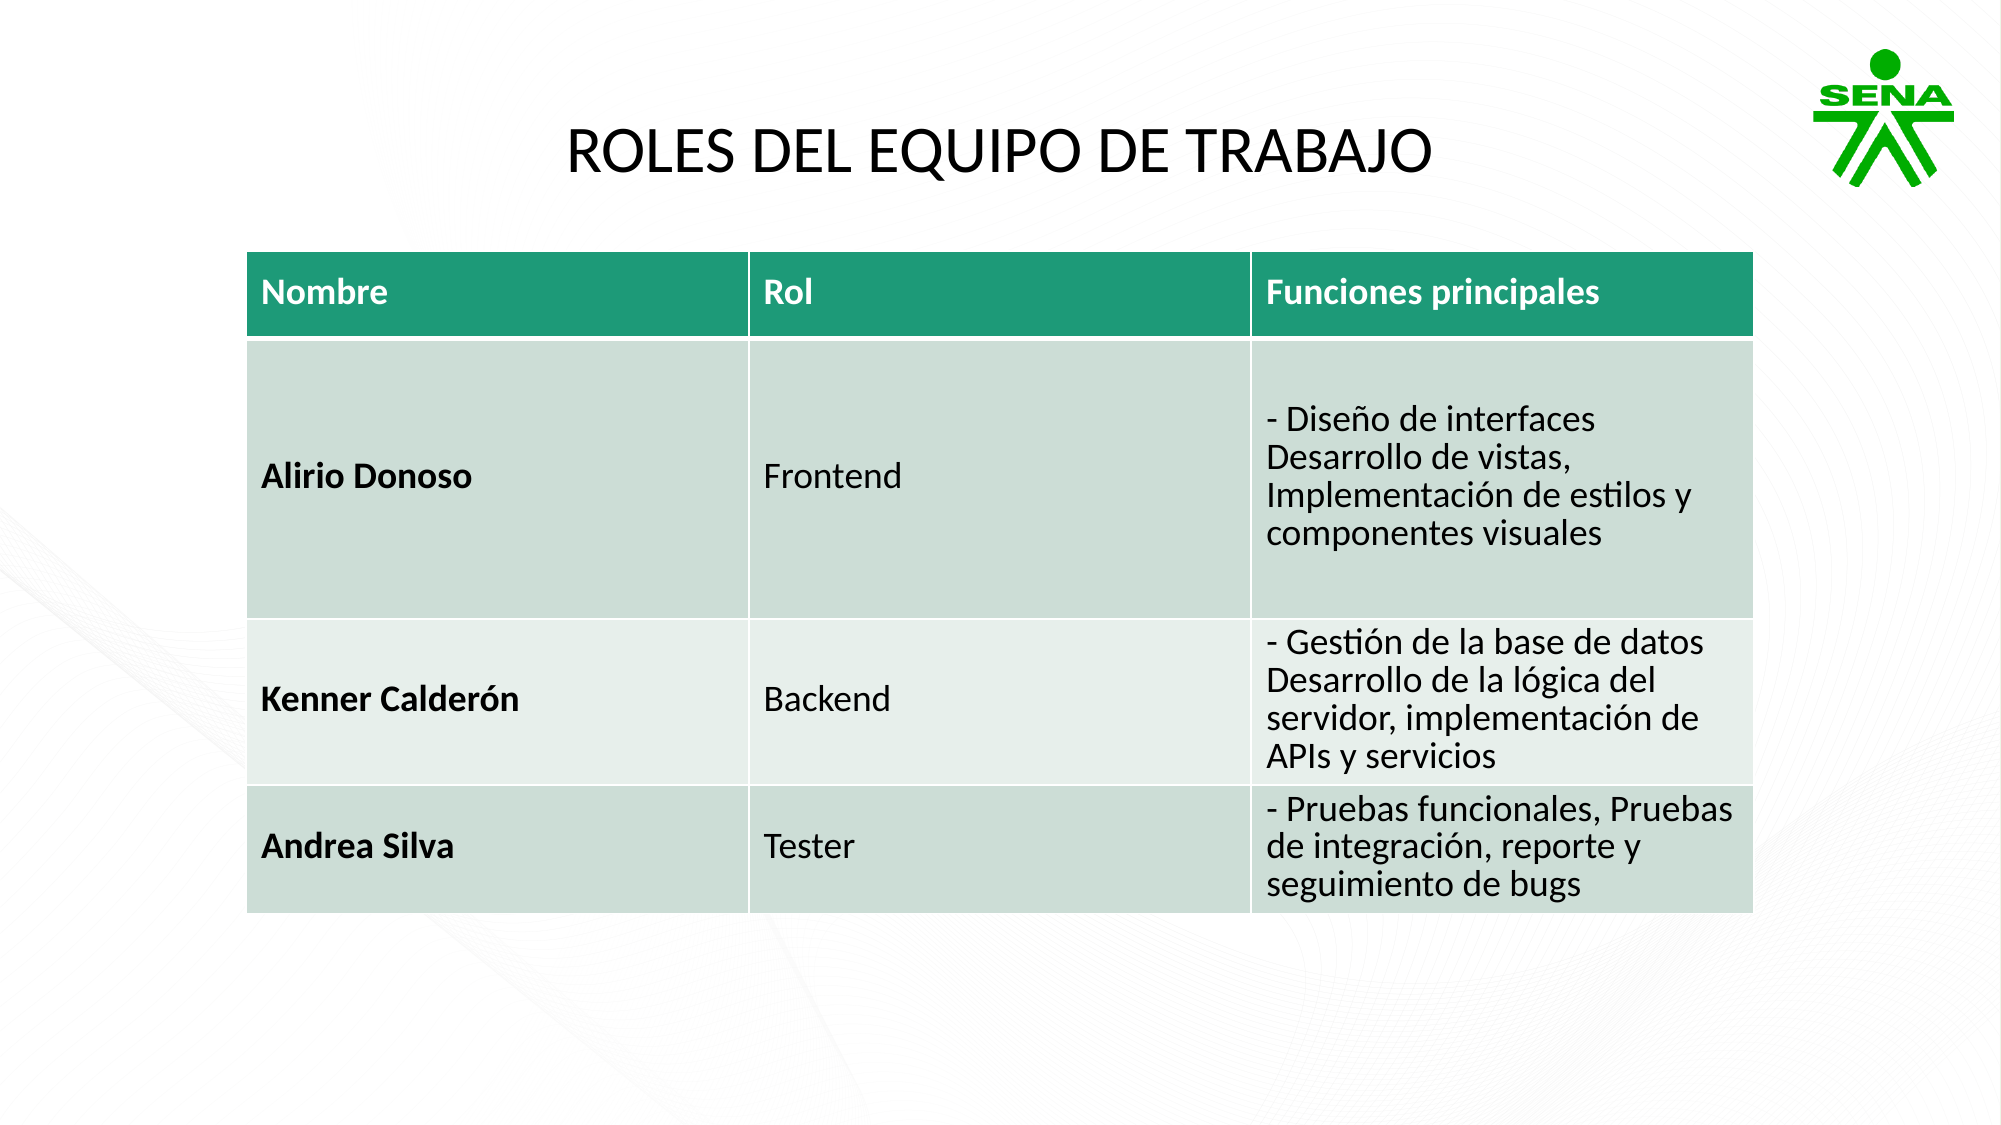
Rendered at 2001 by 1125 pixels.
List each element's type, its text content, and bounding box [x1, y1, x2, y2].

picture [0, 0, 2001, 1125]
table_cell Kenner Calderón [247, 620, 748, 784]
table_cell Alirio Donoso [247, 341, 748, 618]
table_cell Andrea Silva [247, 786, 748, 913]
table_cell - Diseño de interfaces Desarrollo de vistas, Implementación de estilos y componentes visuales [1252, 341, 1753, 618]
text_box ROLES DEL EQUIPO DE TRABAJO [503, 98, 1497, 194]
table_cell - Pruebas funcionales, Pruebas de integración, reporte y seguimiento de bugs [1252, 786, 1753, 913]
table_header Funciones principales [1252, 252, 1753, 336]
table_cell Frontend [750, 341, 1250, 618]
table_cell - Gestión de la base de datos Desarrollo de la lógica del servidor, implementación de APIs y servicios [1252, 620, 1753, 784]
table_cell Backend [750, 620, 1250, 784]
table_header Rol [750, 252, 1250, 336]
table_header Nombre [247, 252, 748, 336]
table_cell Tester [750, 786, 1250, 913]
